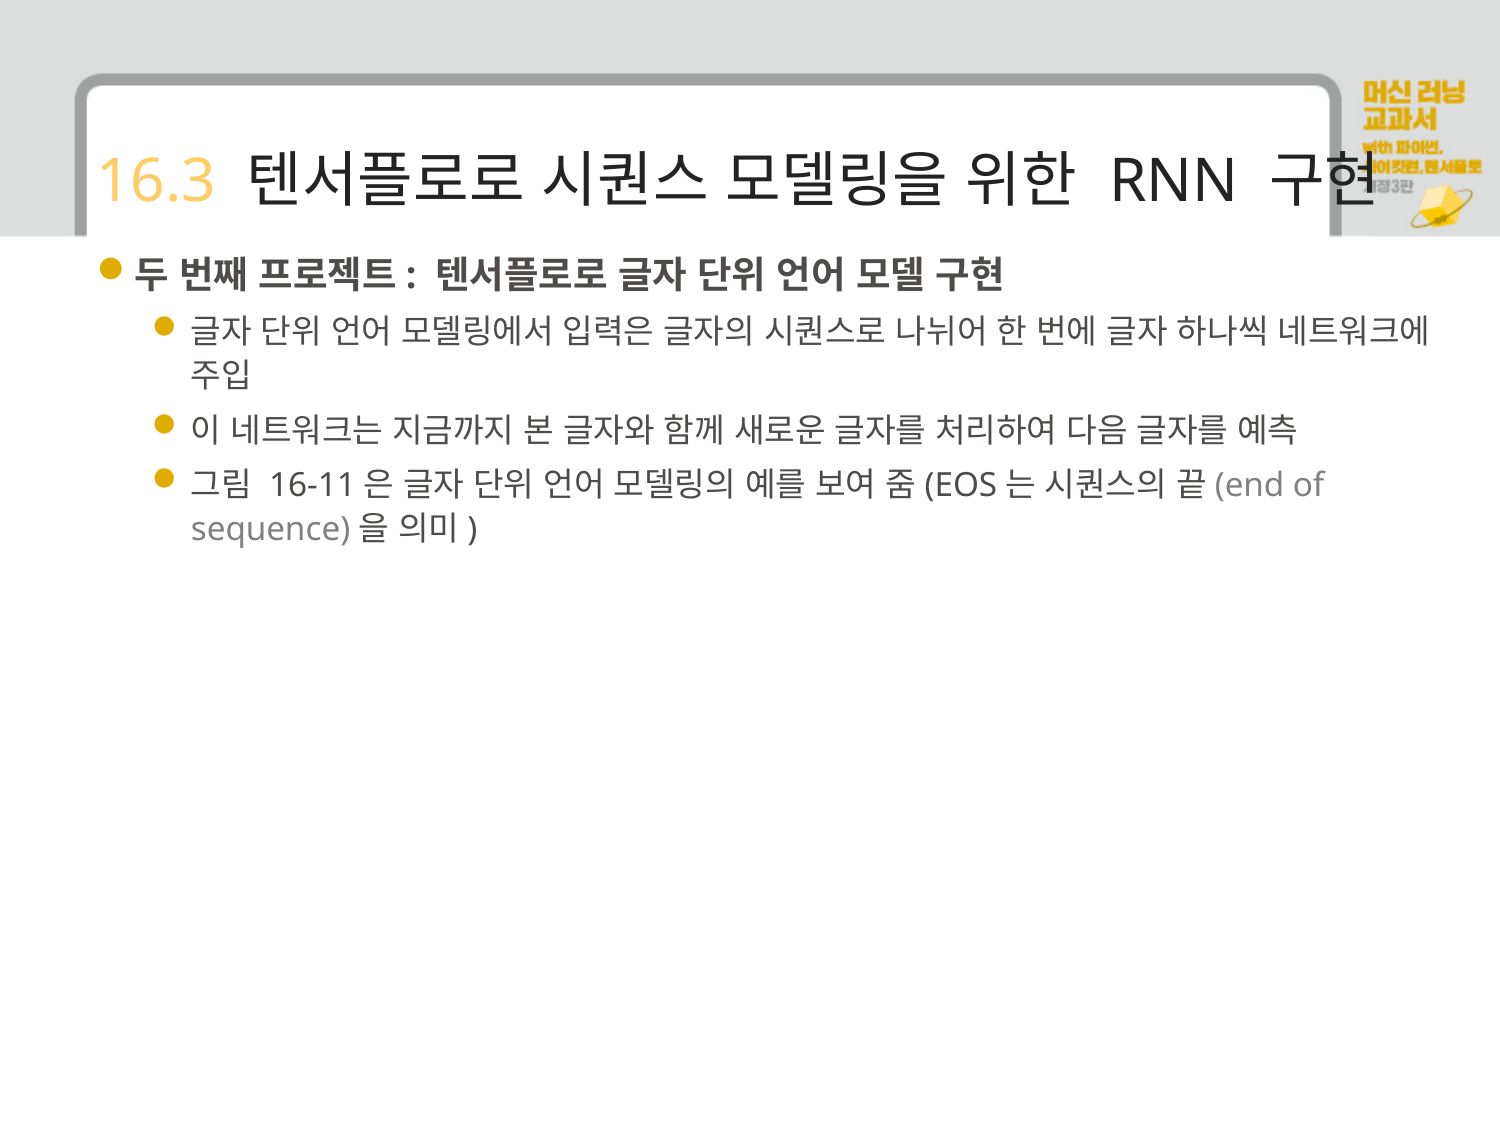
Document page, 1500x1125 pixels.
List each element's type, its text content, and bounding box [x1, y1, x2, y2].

list 두 번째 프로젝트: 텐서플로로 글자 단위 언어 모델 구현 글자 단위 언어 모델링에서 입력은 글자의 시퀀스로 나뉘어 한 번에 글자 하나씩 네트워크에 주입 이 네트워크는 지금까지 본 글자와 함께 새로운 글자를 처리하여 다음 글자를 예측 그림 16-11은 글자 단위 언어 모델링의 예를 보여 줌(EOS는 시퀀스의 끝(end of sequence)을 의미) [81, 239, 1459, 1054]
title 16.3 텐서플로로 시퀀스 모델링을 위한 RNN 구현 [81, 90, 1412, 222]
picture [0, 0, 1500, 1125]
